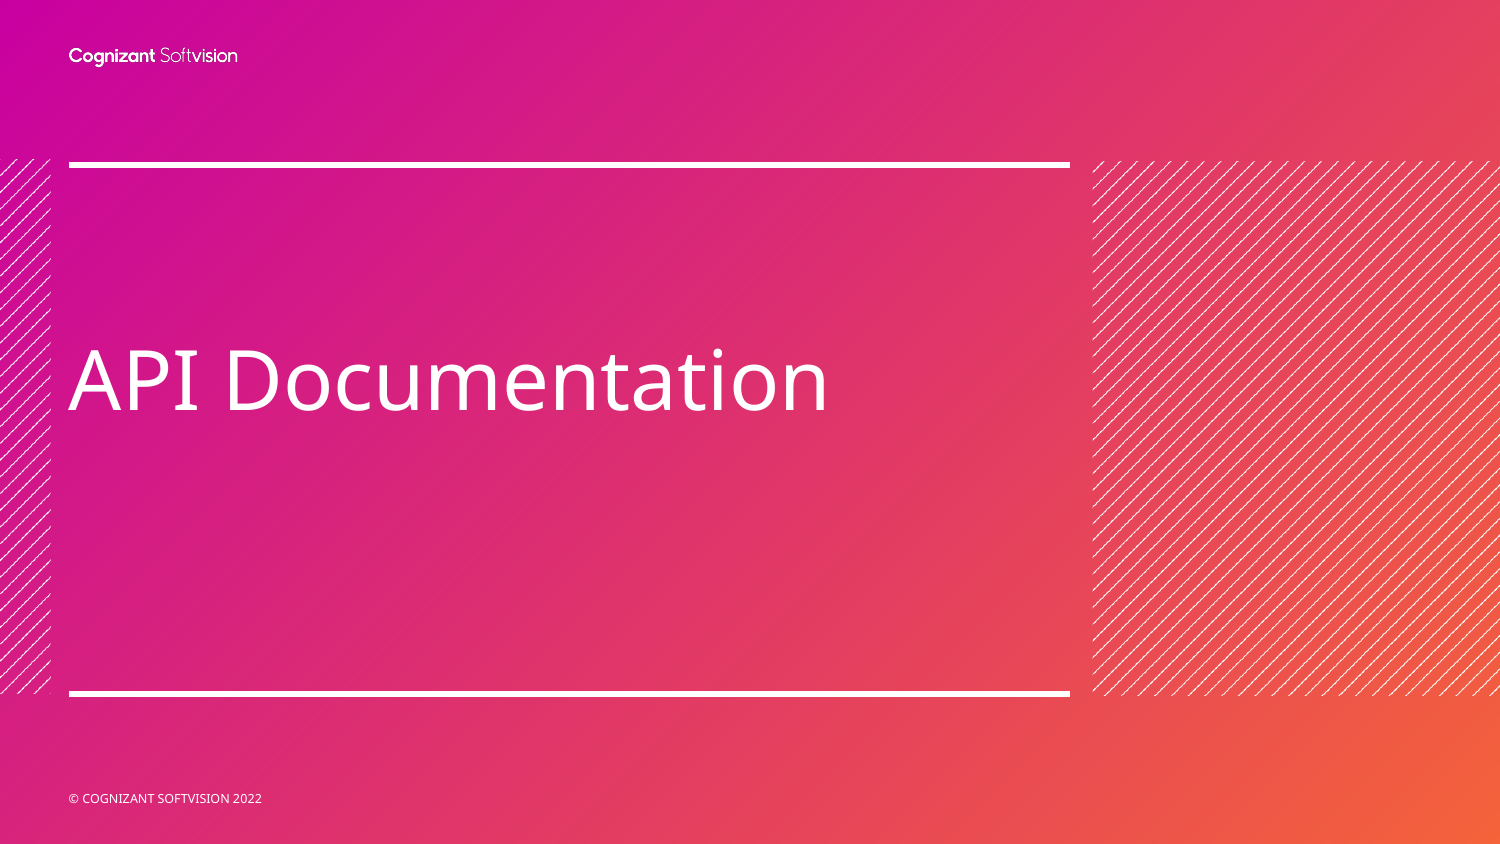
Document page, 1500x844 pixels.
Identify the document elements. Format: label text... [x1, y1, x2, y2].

picture [59, 37, 247, 77]
picture [0, 159, 51, 694]
title API Documentation [69, 161, 1071, 696]
picture [1092, 161, 1500, 696]
